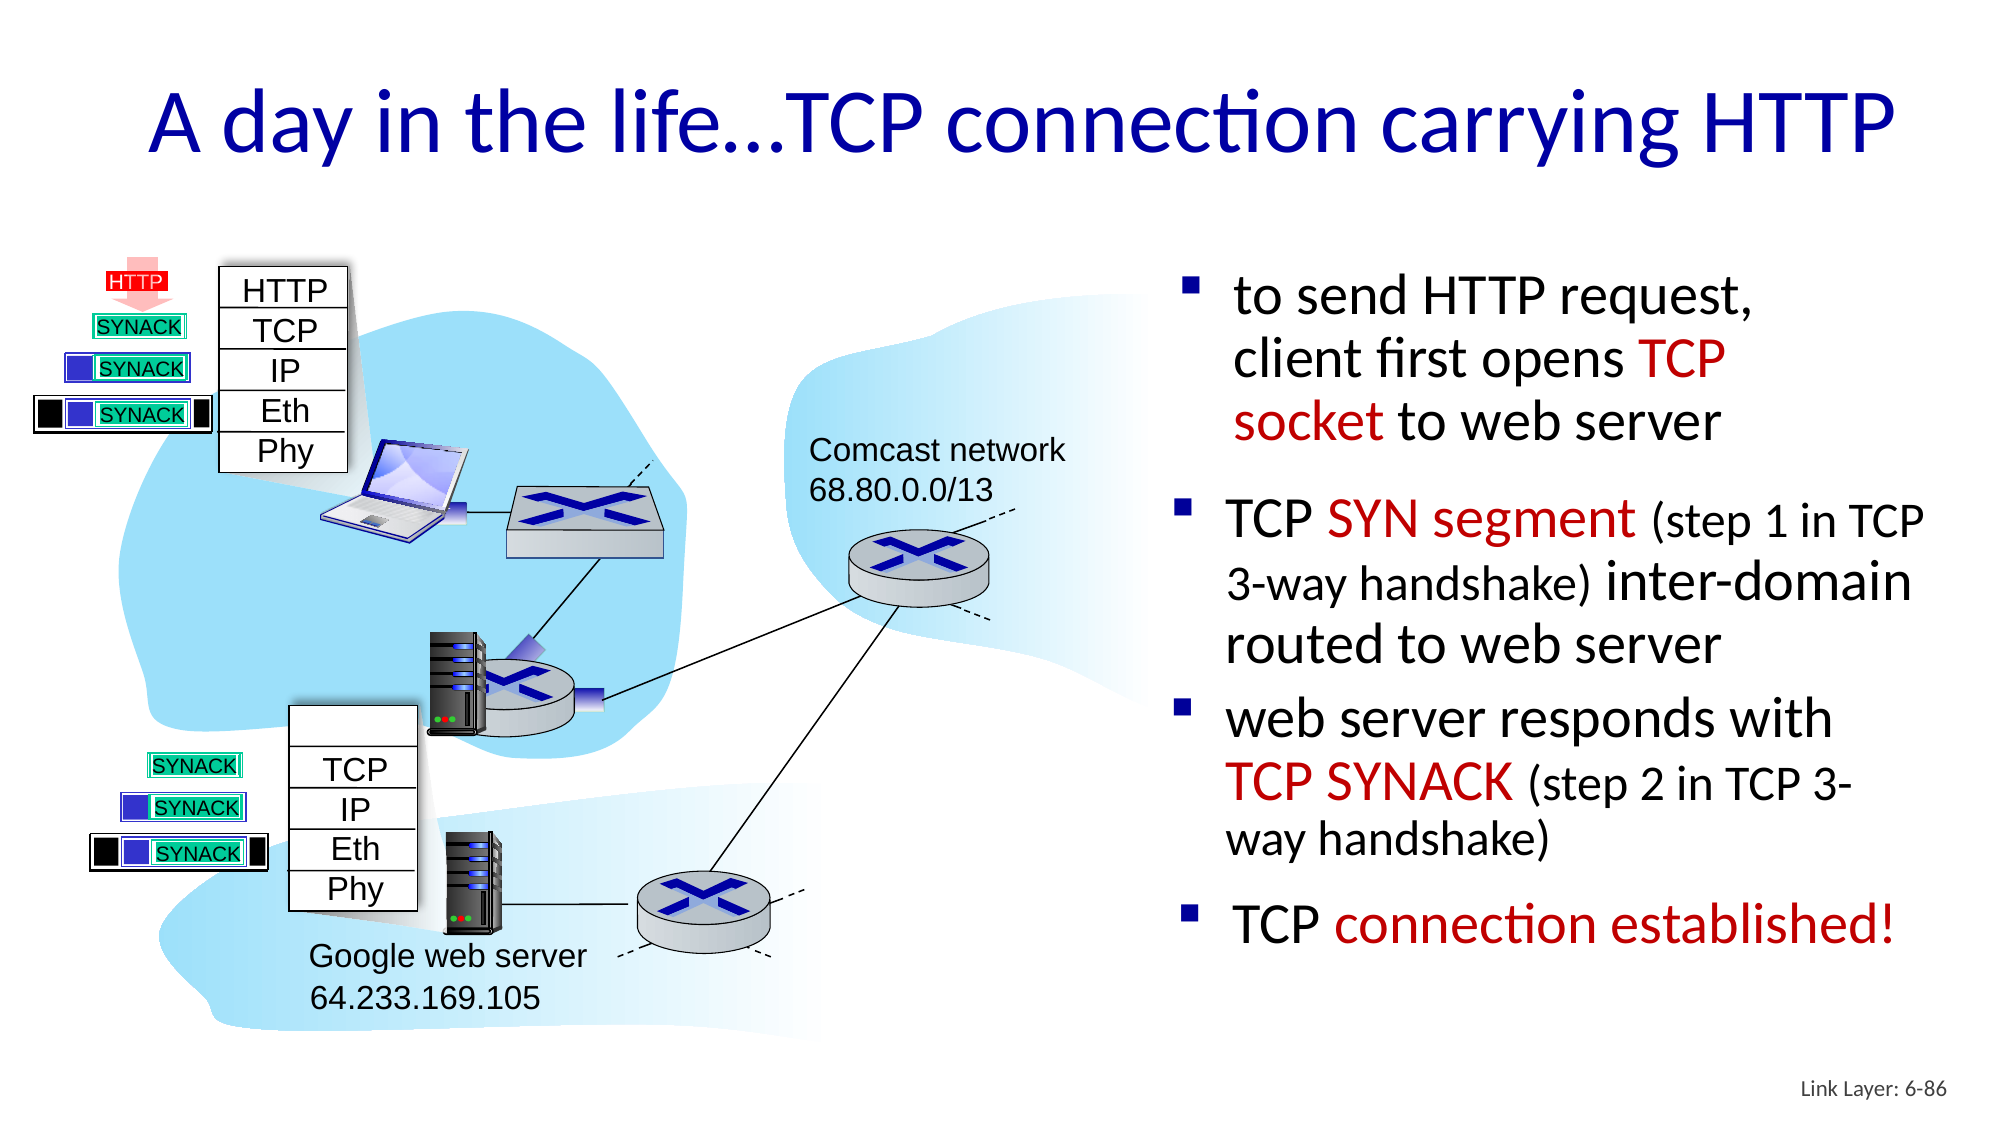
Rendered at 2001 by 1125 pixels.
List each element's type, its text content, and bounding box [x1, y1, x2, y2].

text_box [427, 632, 487, 736]
text_box Comcast network 68.80.0.0/13 [794, 421, 1091, 516]
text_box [89, 745, 268, 875]
text_box [784, 294, 1357, 710]
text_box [506, 486, 664, 559]
text_box [118, 310, 688, 759]
title A day in the life…TCP connection carrying HTTP [133, 49, 1938, 197]
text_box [637, 871, 771, 954]
slide_number Link Layer: 6-86 [1512, 1056, 1963, 1117]
text_box 64.233.169.105 [295, 982, 557, 1024]
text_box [34, 306, 212, 435]
text_box [159, 783, 1173, 1047]
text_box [848, 529, 989, 608]
text_box Google web server [293, 926, 603, 982]
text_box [617, 937, 666, 957]
text_box [575, 688, 605, 712]
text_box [447, 659, 575, 737]
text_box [217, 261, 378, 502]
text_box TCP SYN segment (step 1 in TCP 3-way handshake) inter-domain routed to web server [1154, 479, 1940, 642]
text_box TCP connection established! [1161, 885, 1982, 974]
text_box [287, 700, 447, 933]
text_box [443, 832, 503, 935]
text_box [319, 439, 470, 547]
text_box to send HTTP request, client first opens TCP socket to web server [1162, 257, 1857, 414]
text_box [949, 509, 1016, 535]
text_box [924, 594, 991, 620]
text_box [90, 832, 268, 873]
text_box [506, 634, 546, 659]
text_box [93, 257, 179, 306]
text_box web server responds with TCP SYNACK (step 2 in TCP 3-way handshake) [1154, 679, 1918, 842]
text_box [771, 889, 805, 909]
